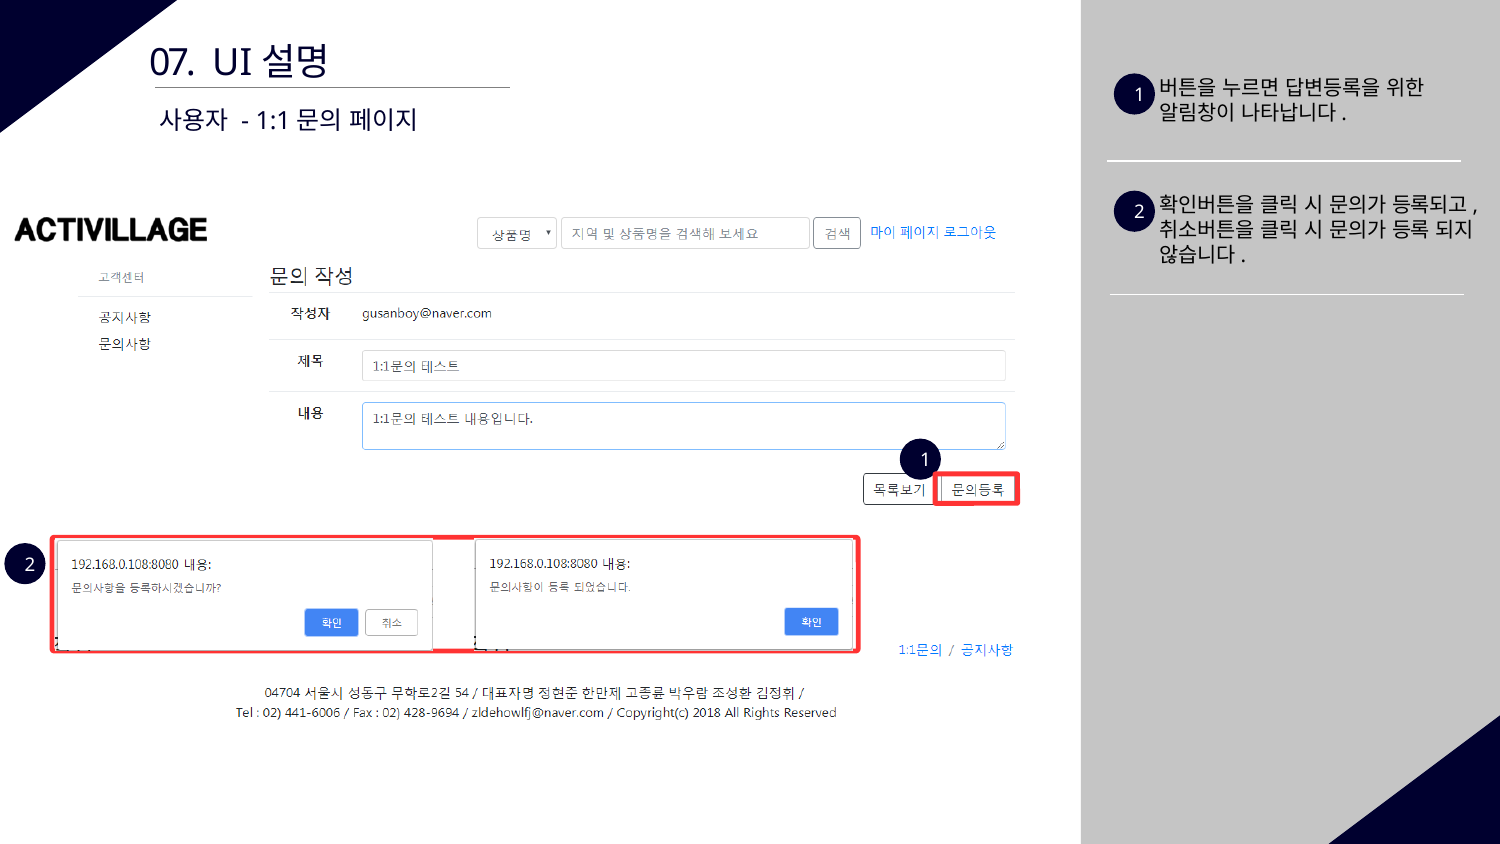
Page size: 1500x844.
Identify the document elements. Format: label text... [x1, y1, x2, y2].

text_box UI설명 [211, 30, 346, 87]
text_box 버튼을 누르면 답변등록을 위한 알림창이 나타납니다. [1144, 67, 1500, 133]
picture [0, 201, 1073, 750]
text_box 사용자 - 1:1문의 페이지 [144, 97, 434, 142]
text_box 1 [1111, 71, 1144, 117]
text_box 07. [134, 30, 211, 90]
text_box 2 [1111, 188, 1158, 234]
text_box 확인버튼을 클릭 시 문의가 등록되고, 취소버튼을 클릭 시 문의가 등록 되지 않습니다. [1144, 184, 1500, 275]
